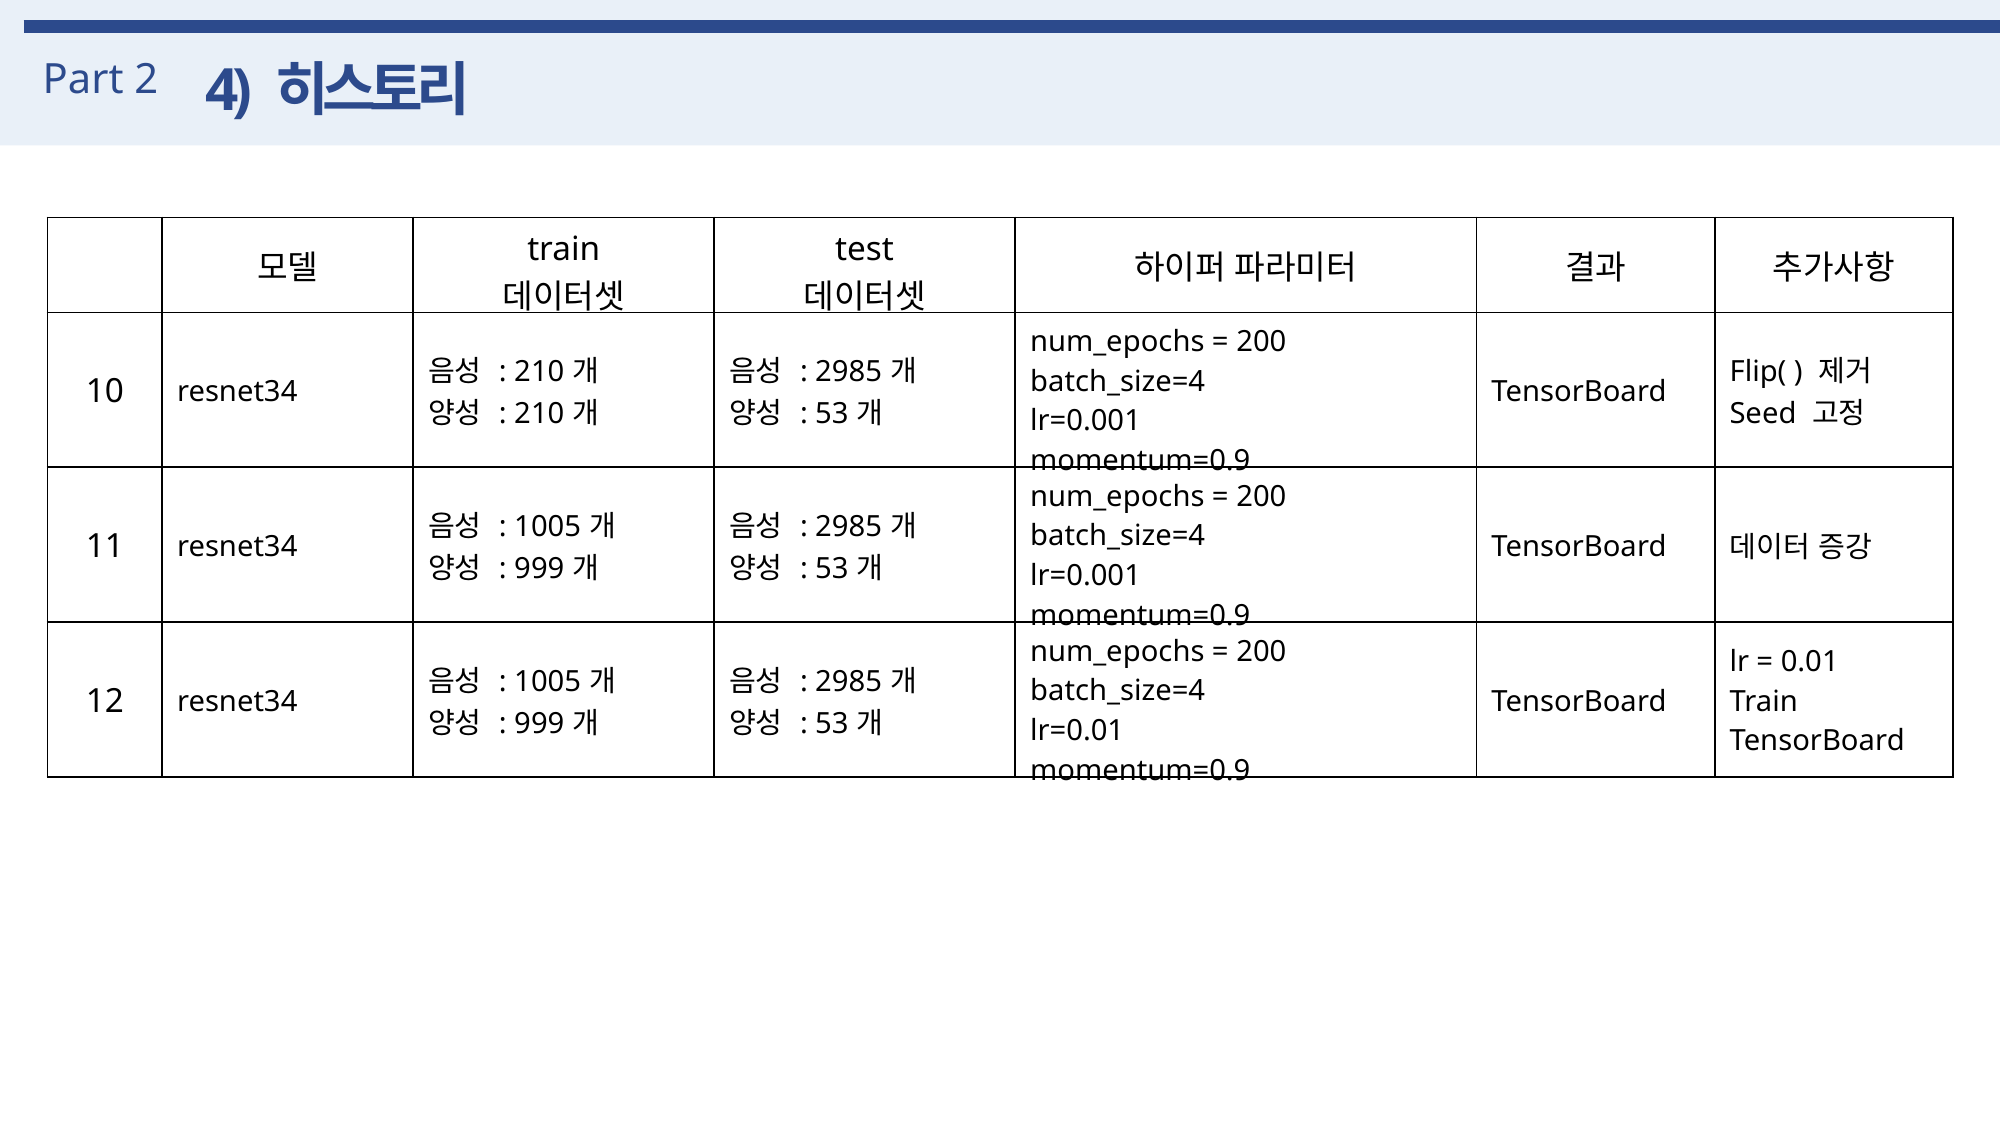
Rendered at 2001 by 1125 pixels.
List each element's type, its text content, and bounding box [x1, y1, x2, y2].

table_header 추가사항 [1716, 218, 1952, 312]
table_cell 12 [48, 623, 161, 776]
table_cell resnet34 [163, 313, 412, 466]
table_header train 데이터셋 [414, 218, 713, 312]
table_cell Flip( ) 제거 Seed 고정 [1716, 313, 1952, 466]
table_header test 데이터셋 [715, 218, 1014, 312]
text_box 4) 히스토리 [190, 44, 637, 130]
table_cell 10 [48, 313, 161, 466]
table_cell 음성 : 2985개 양성 : 53개 [715, 313, 1014, 466]
table_cell TensorBoard [1477, 468, 1714, 621]
table_cell num_epochs = 200 batch_size=4 lr=0.001 momentum=0.9 [1016, 313, 1476, 466]
table_header [48, 218, 161, 312]
table_cell resnet34 [163, 468, 412, 621]
table_cell 음성 : 2985개 양성 : 53개 [715, 623, 1014, 776]
table_cell 음성 : 2985개 양성 : 53개 [715, 468, 1014, 621]
table_cell num_epochs = 200 batch_size=4 lr=0.001 momentum=0.9 [1016, 468, 1476, 621]
table_cell 음성 : 210개 양성 : 210개 [414, 313, 713, 466]
table_cell 음성 : 1005개 양성 : 999개 [414, 468, 713, 621]
text_box Part 2 [27, 44, 174, 110]
table_cell resnet34 [163, 623, 412, 776]
text_box [0, 0, 2000, 146]
table_cell 11 [48, 468, 161, 621]
table_header 모델 [163, 218, 412, 312]
table_header 하이퍼 파라미터 [1016, 218, 1476, 312]
table_cell TensorBoard [1477, 313, 1714, 466]
table_header 결과 [1477, 218, 1714, 312]
table_cell TensorBoard [1477, 623, 1714, 776]
table_cell 음성 : 1005개 양성 : 999개 [414, 623, 713, 776]
table_cell 데이터 증강 [1716, 468, 1952, 621]
table_cell num_epochs = 200 batch_size=4 lr=0.01 momentum=0.9 [1016, 623, 1476, 776]
table_cell lr = 0.01 Train TensorBoard [1716, 623, 1952, 776]
